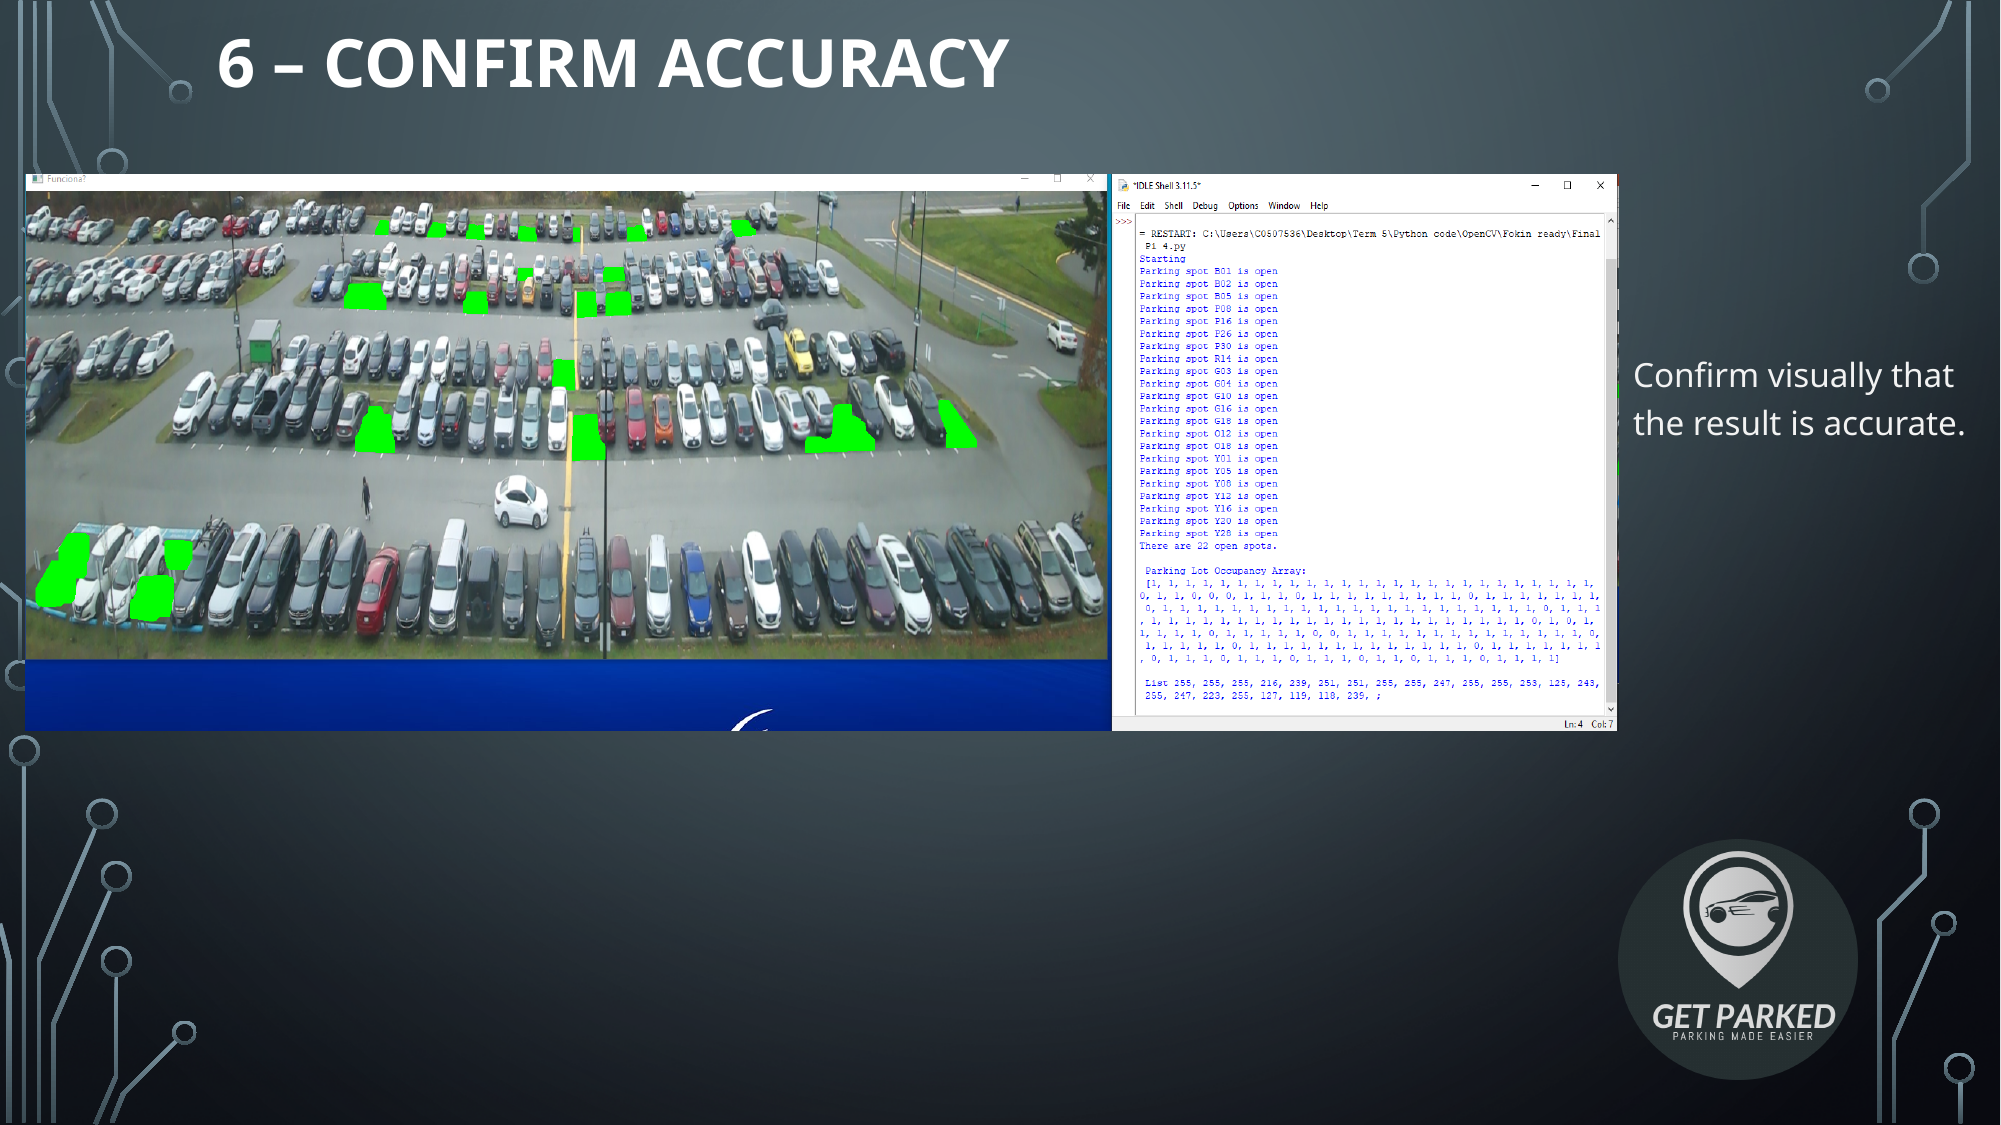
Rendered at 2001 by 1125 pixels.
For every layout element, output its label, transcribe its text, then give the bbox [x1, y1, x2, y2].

picture [25, 174, 1619, 731]
title 6 – Confirm accuracy [202, 0, 1288, 110]
picture [1617, 839, 1858, 1080]
list Confirm visually that the result is accurate. [1619, 338, 2000, 452]
